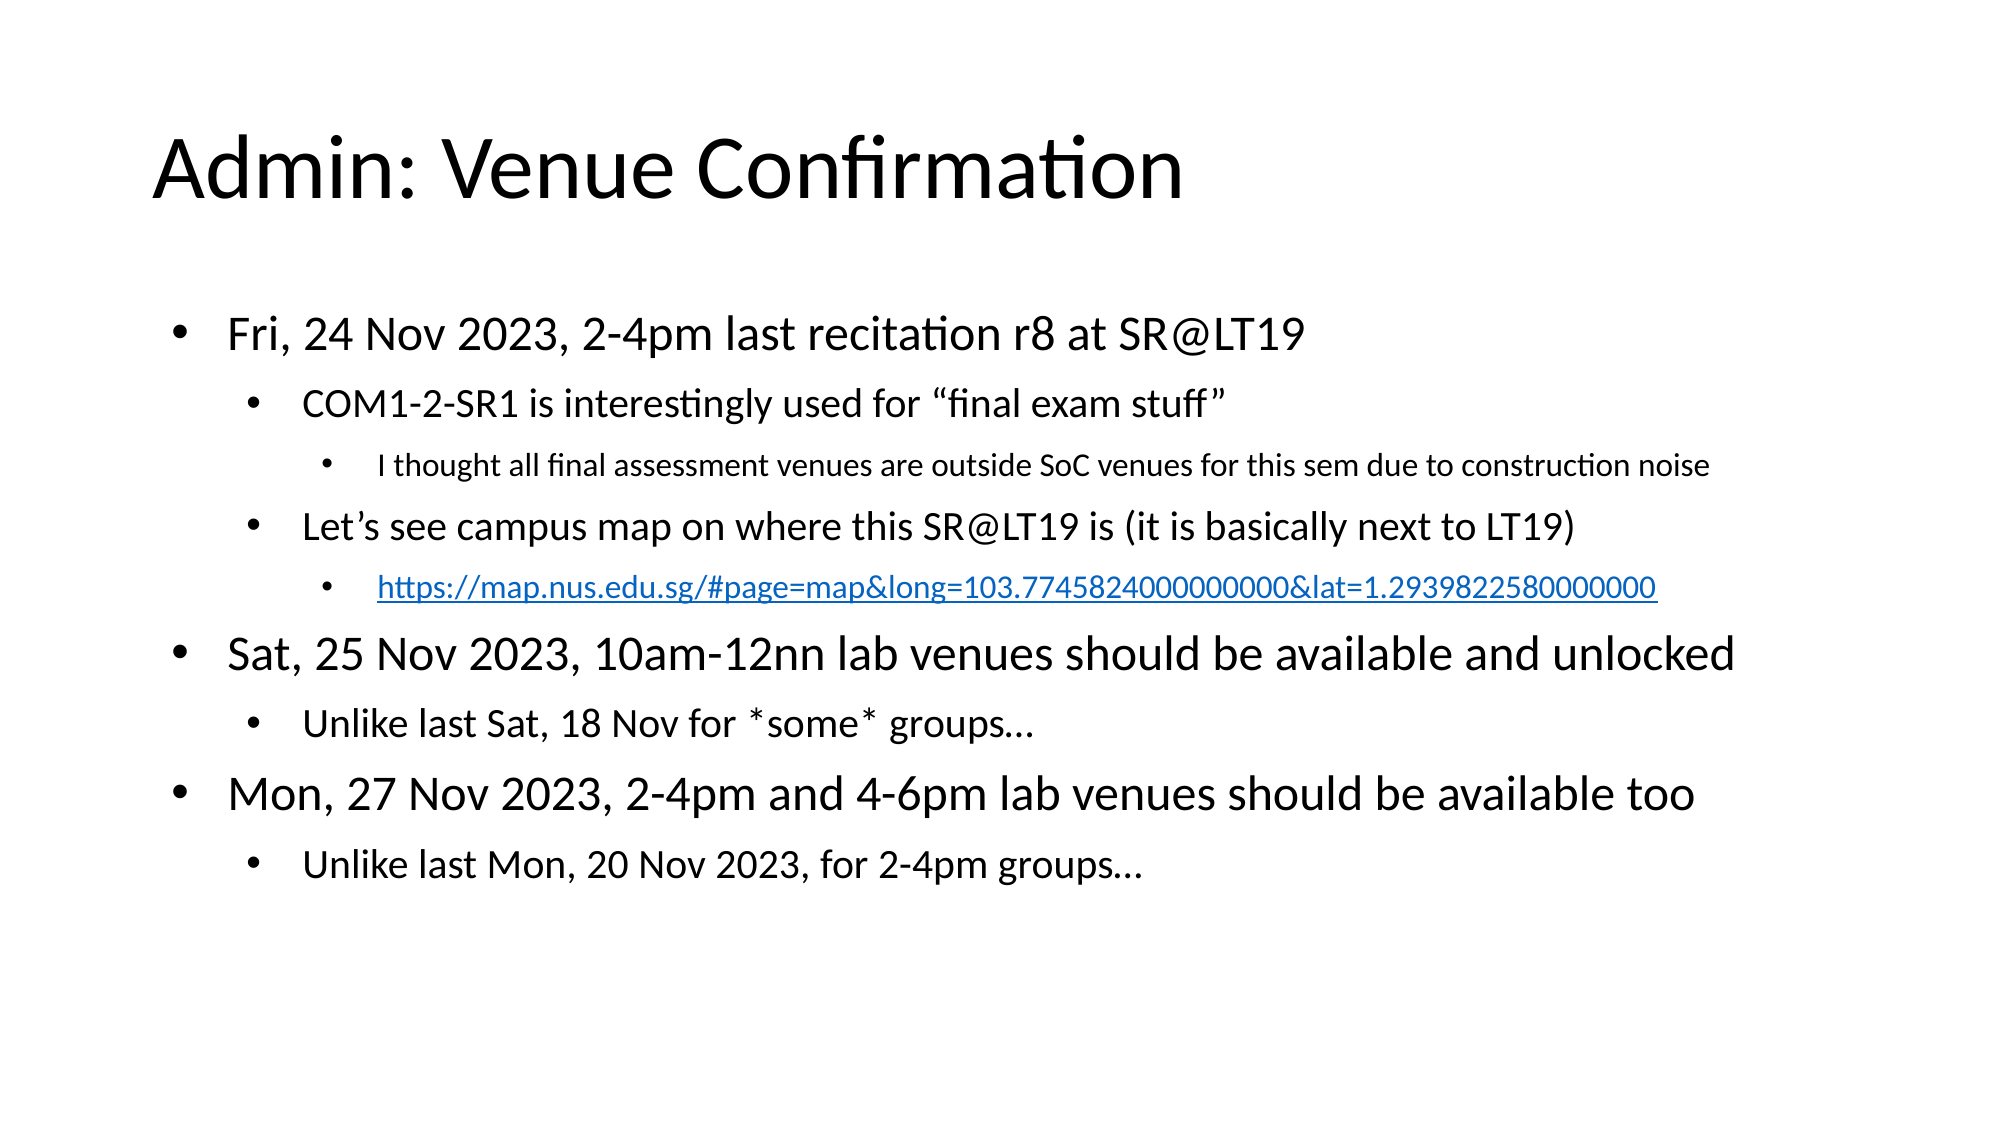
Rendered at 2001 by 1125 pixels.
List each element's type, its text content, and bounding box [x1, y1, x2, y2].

title Admin: Venue Confirmation [137, 59, 1863, 278]
list Fri, 24 Nov 2023, 2-4pm last recitation r8 at SR@LT19 COM1-2-SR1 is interestingly used for “final exam stuff” I thought all final assessment venues are outside SoC venues for this sem due to construction noise Let’s see campus map on where this SR@LT19 is (it is basically next to LT19) https://map.nus.edu.sg/#page=map&long=103.7745824000000000&lat=1.2939822580000000 Sat, 25 Nov 2023, 10am-12nn lab venues should be available and unlocked Unlike last Sat, 18 Nov for *some* groups… Mon, 27 Nov 2023, 2-4pm and 4-6pm lab venues should be available too Unlike last Mon, 20 Nov 2023, for 2-4pm groups… [137, 299, 1885, 1014]
